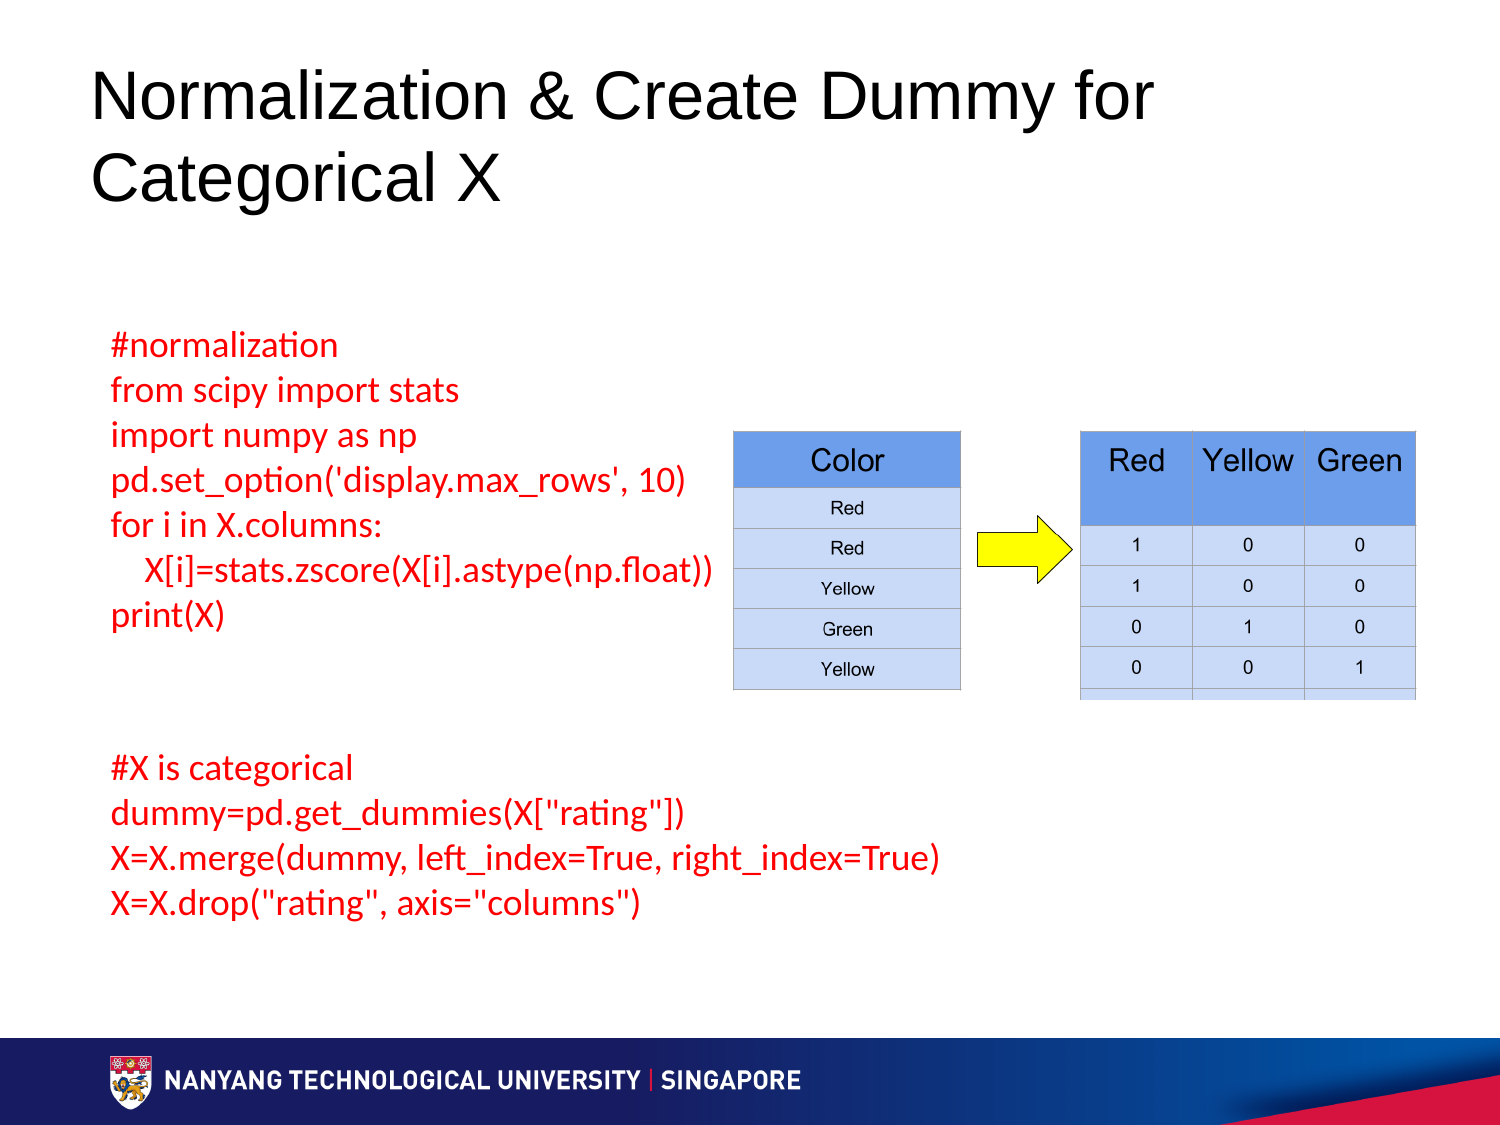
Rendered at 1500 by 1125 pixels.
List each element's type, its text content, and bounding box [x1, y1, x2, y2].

text_box #X is categorical dummy=pd.get_dummies(X["rating"]) X=X.merge(dummy, left_index=True, right_index=True) X=X.drop("rating", axis="columns") [95, 735, 1172, 1021]
picture [0, 1038, 1500, 1125]
title Normalization & Create Dummy for Categorical X [75, 39, 1425, 227]
text_box #normalization from scipy import stats import numpy as np pd.set_option('display.max_rows', 10) for i in X.columns: X[i]=stats.zscore(X[i].astype(np.float)) print(X) [95, 312, 846, 643]
picture [725, 425, 1426, 700]
